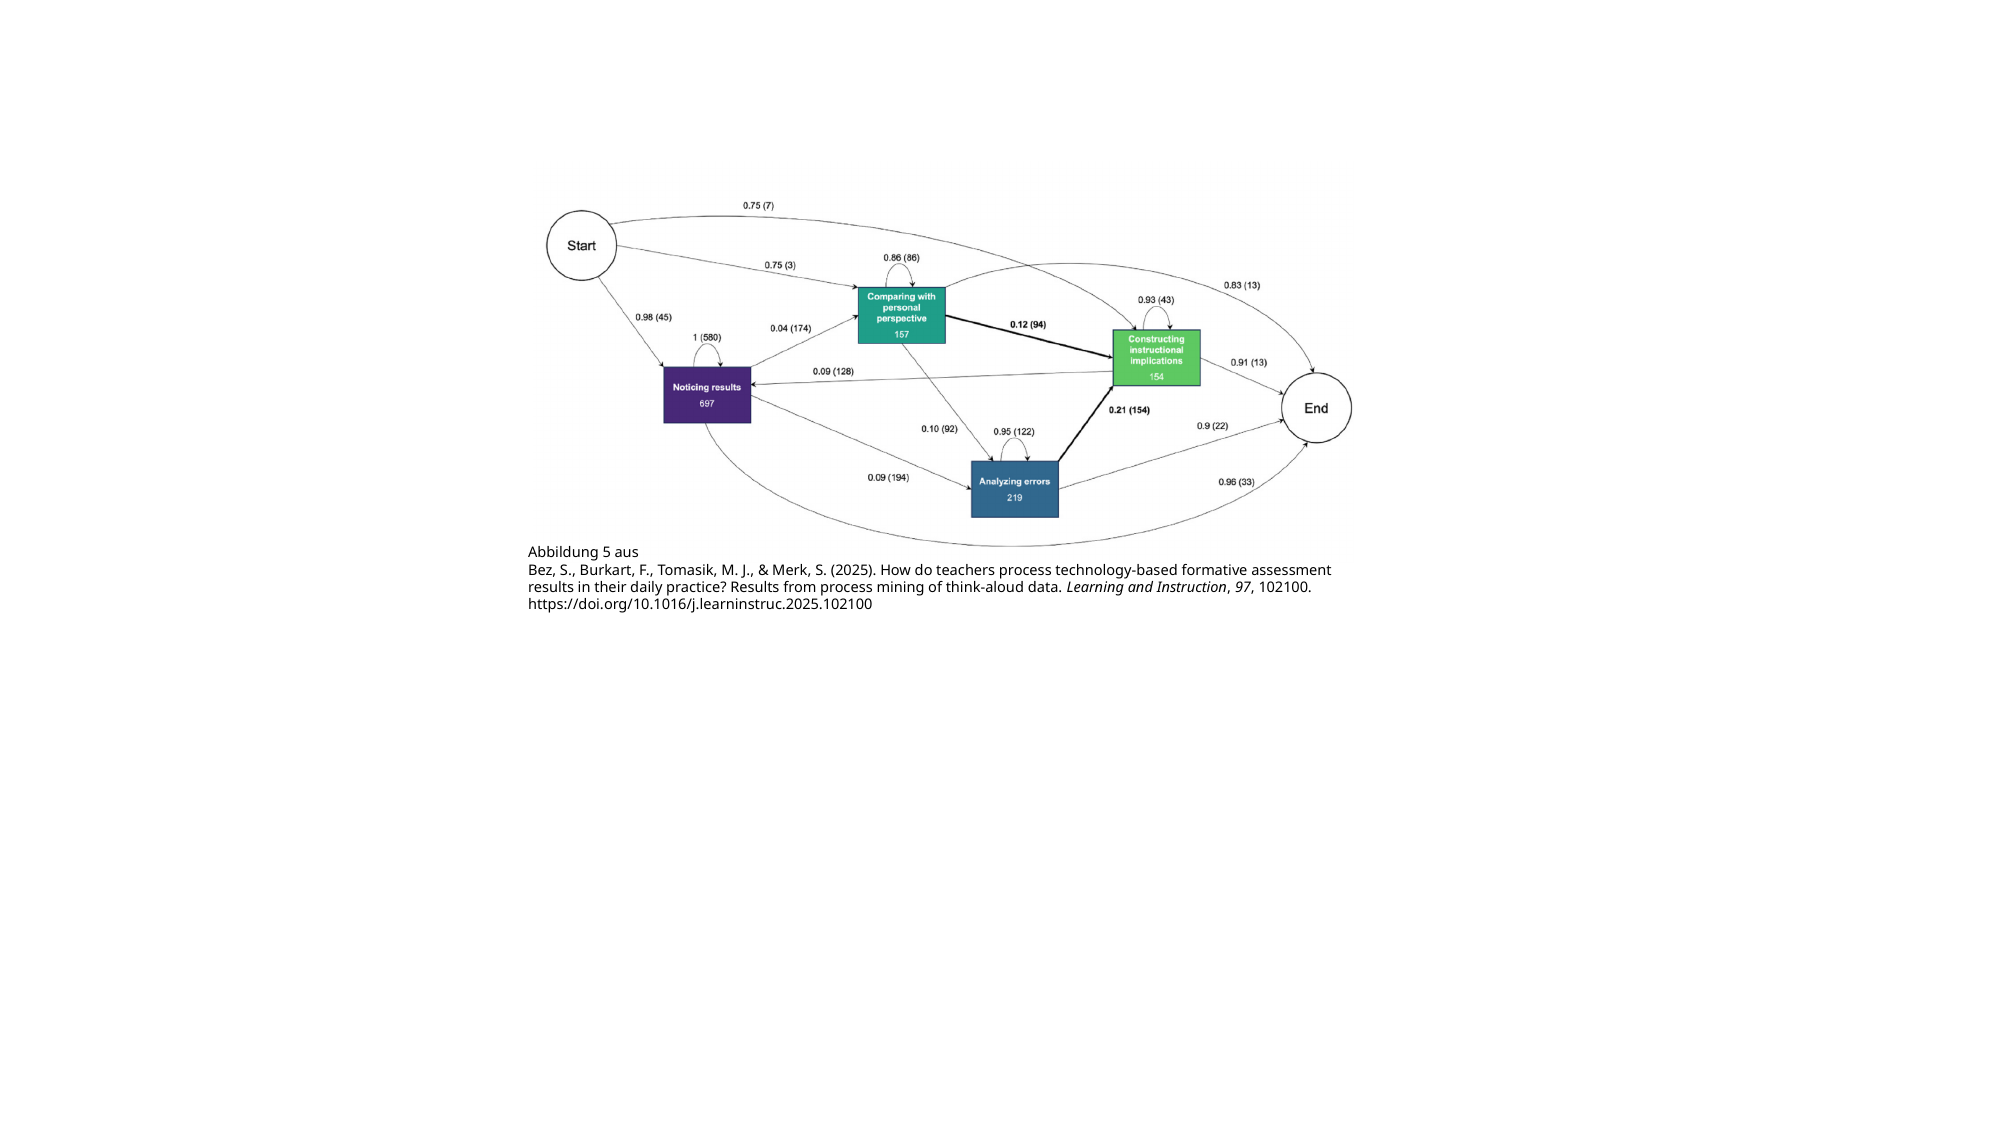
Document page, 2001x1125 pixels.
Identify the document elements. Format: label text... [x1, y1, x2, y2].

text_box Abbildung 5 aus Bez, S., Burkart, F., Tomasik, M. J., & Merk, S. (2025). How do teachers process technology-based formative assessment results in their daily practice? Results from process mining of think-aloud data. Learning and Instruction, 97, 102100. https://doi.org/10.1016/j.learninstruc.2025.102100 [513, 535, 1354, 621]
text_box [512, 160, 1355, 623]
picture [533, 161, 1354, 563]
